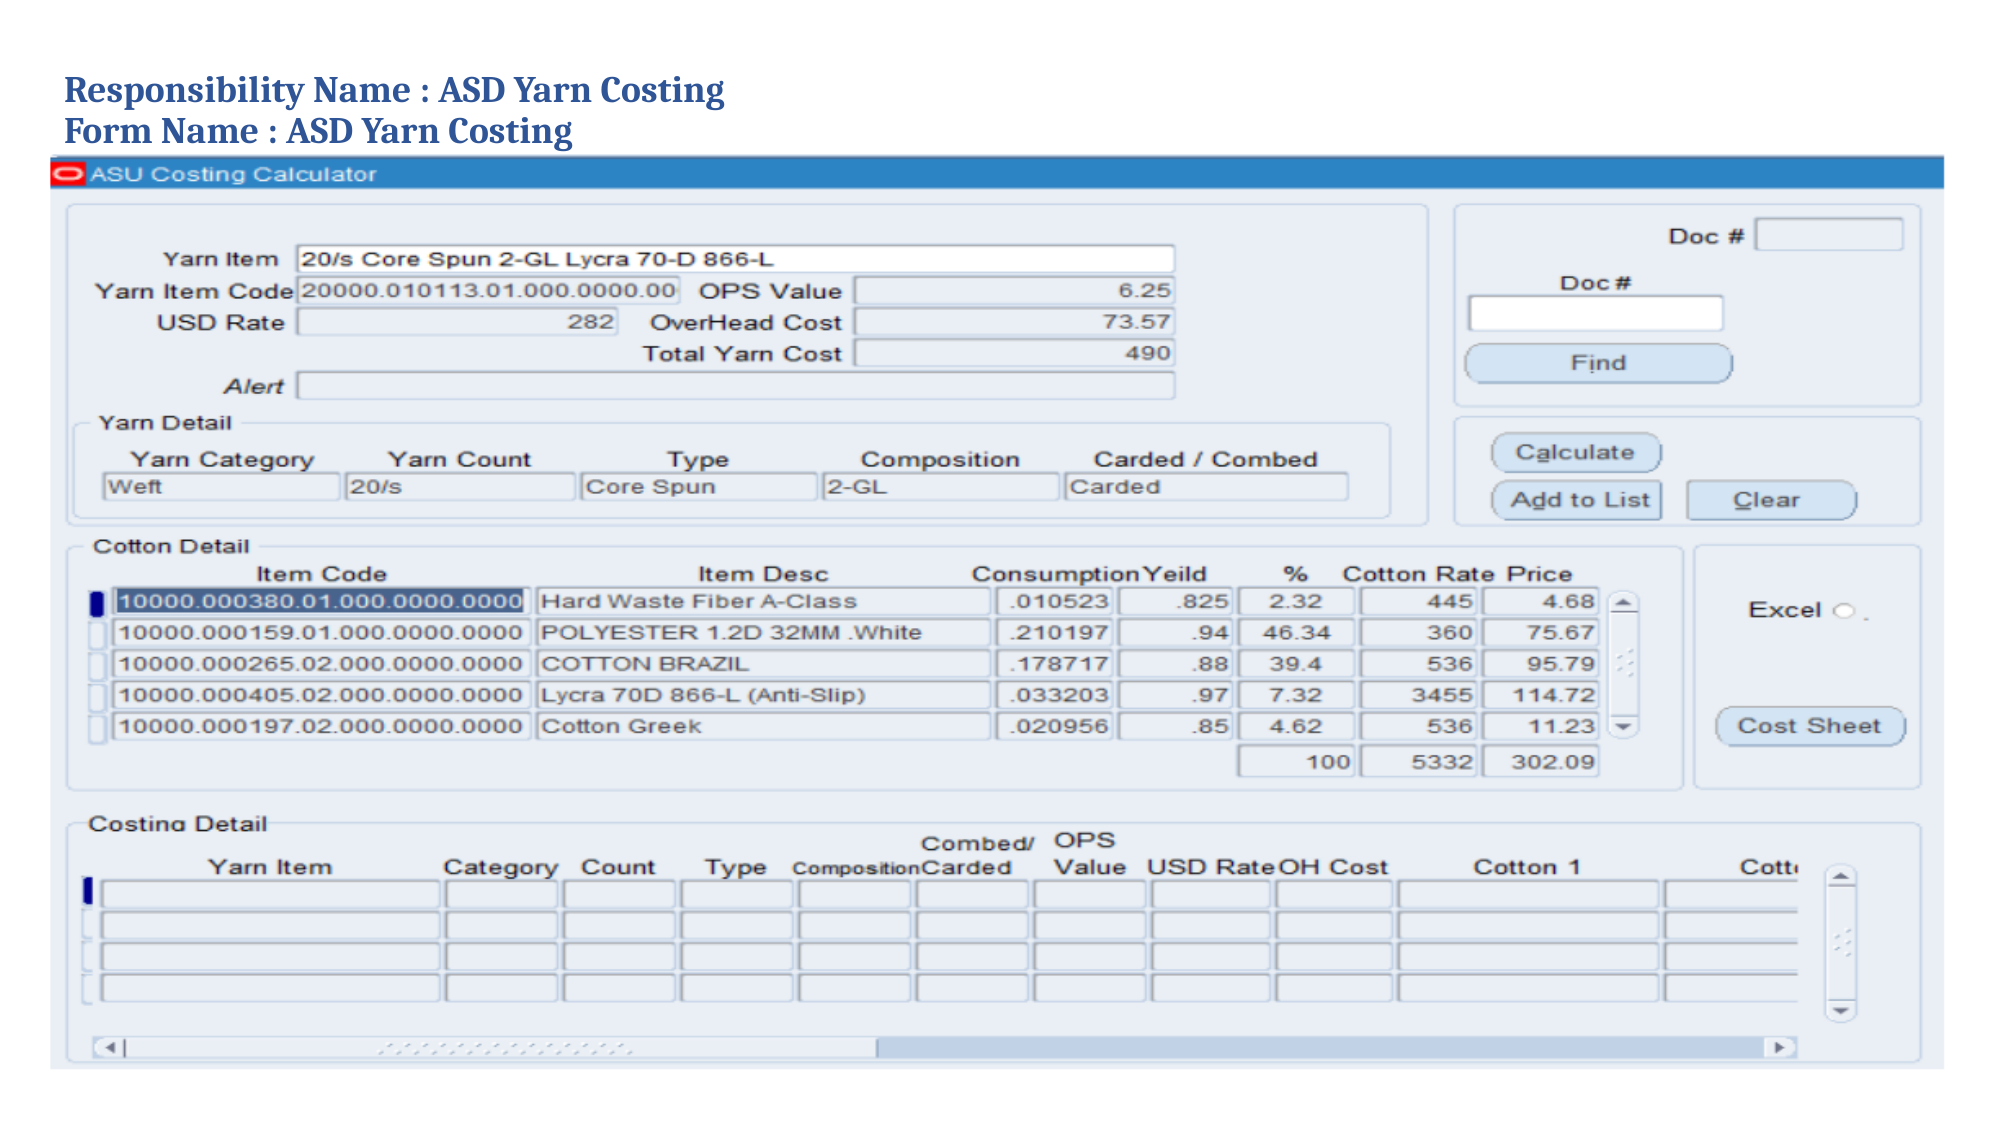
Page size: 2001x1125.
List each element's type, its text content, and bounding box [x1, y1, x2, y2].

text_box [49, 153, 1946, 1071]
title Responsibility Name : ASD Yarn Costing Form Name : ASD Yarn Costing [49, 2, 1863, 143]
title Responsibility Name : ASD Yarn Costing Form Name : ASD Yarn Costing [49, 144, 1863, 153]
